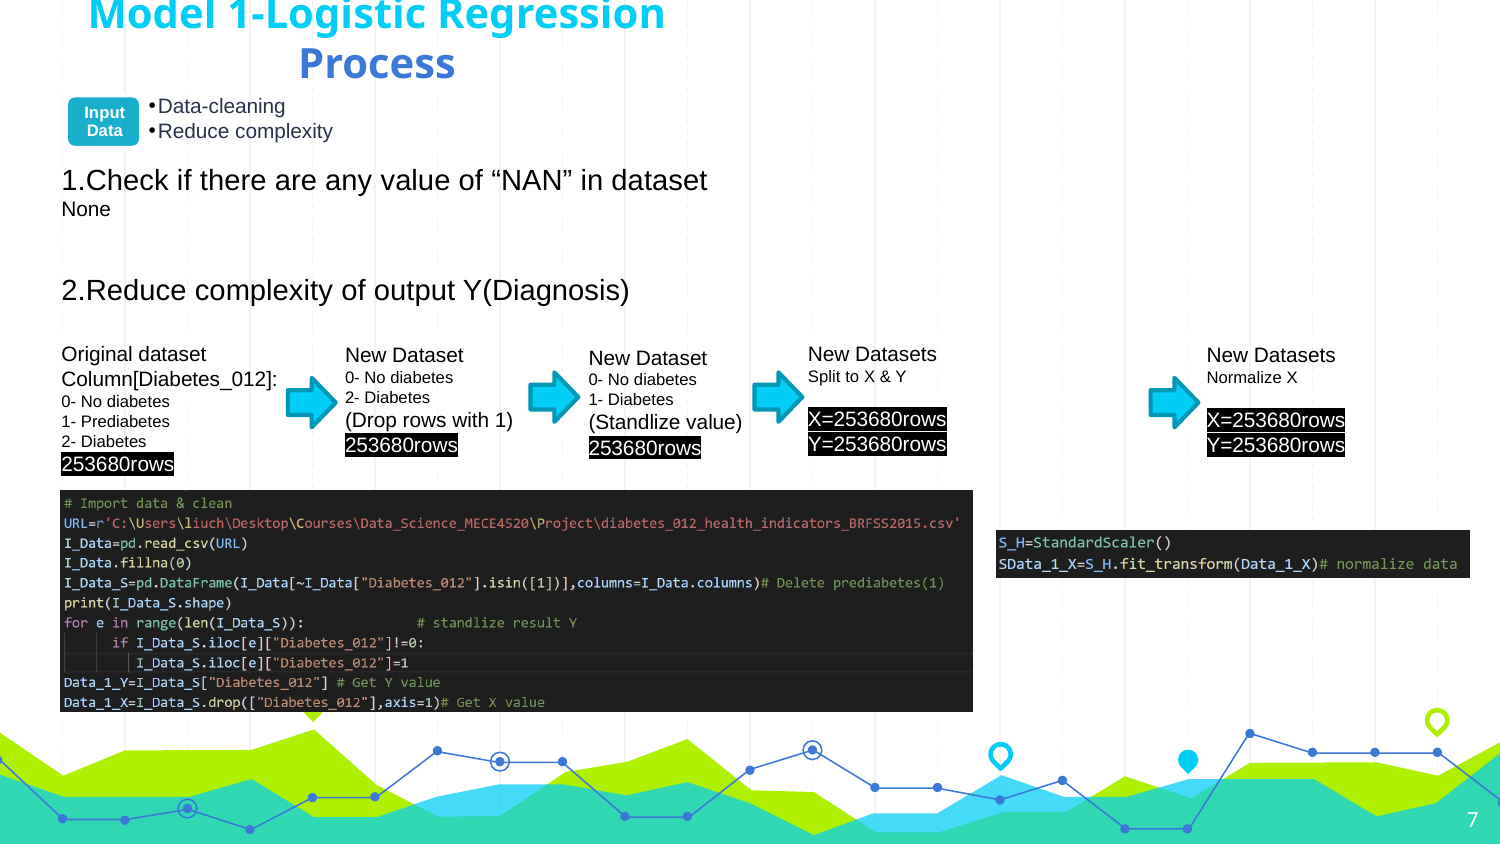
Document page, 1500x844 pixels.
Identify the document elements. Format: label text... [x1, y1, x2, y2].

text_box New Dataset 0- No diabetes 1- Diabetes (Standlize value) 253680rows [573, 336, 828, 489]
text_box New Dataset 0- No diabetes 2- Diabetes (Drop rows with 1) 253680rows [330, 334, 586, 489]
text_box [285, 375, 330, 430]
text_box [1148, 375, 1191, 430]
text_box New Datasets Split to X & Y X=253680rows Y=253680rows [793, 333, 1047, 488]
slide_number 7 [1403, 791, 1494, 844]
title Model 1-Logistic Regression Process [19, 21, 735, 102]
text_box 1.Check if there are any value of “NAN” in dataset None 2.Reduce complexity of output Y(Diagnosis) Original dataset Column[Diabetes_012]: 0- No diabetes 1- Prediabetes 2- Diabetes 253680rows [46, 153, 1449, 508]
text_box [528, 370, 573, 424]
text_box [752, 370, 793, 424]
text_box New Datasets Normalize X X=253680rows Y=253680rows [1191, 334, 1446, 489]
picture [59, 490, 973, 712]
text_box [26, 70, 363, 178]
picture [996, 530, 1470, 579]
